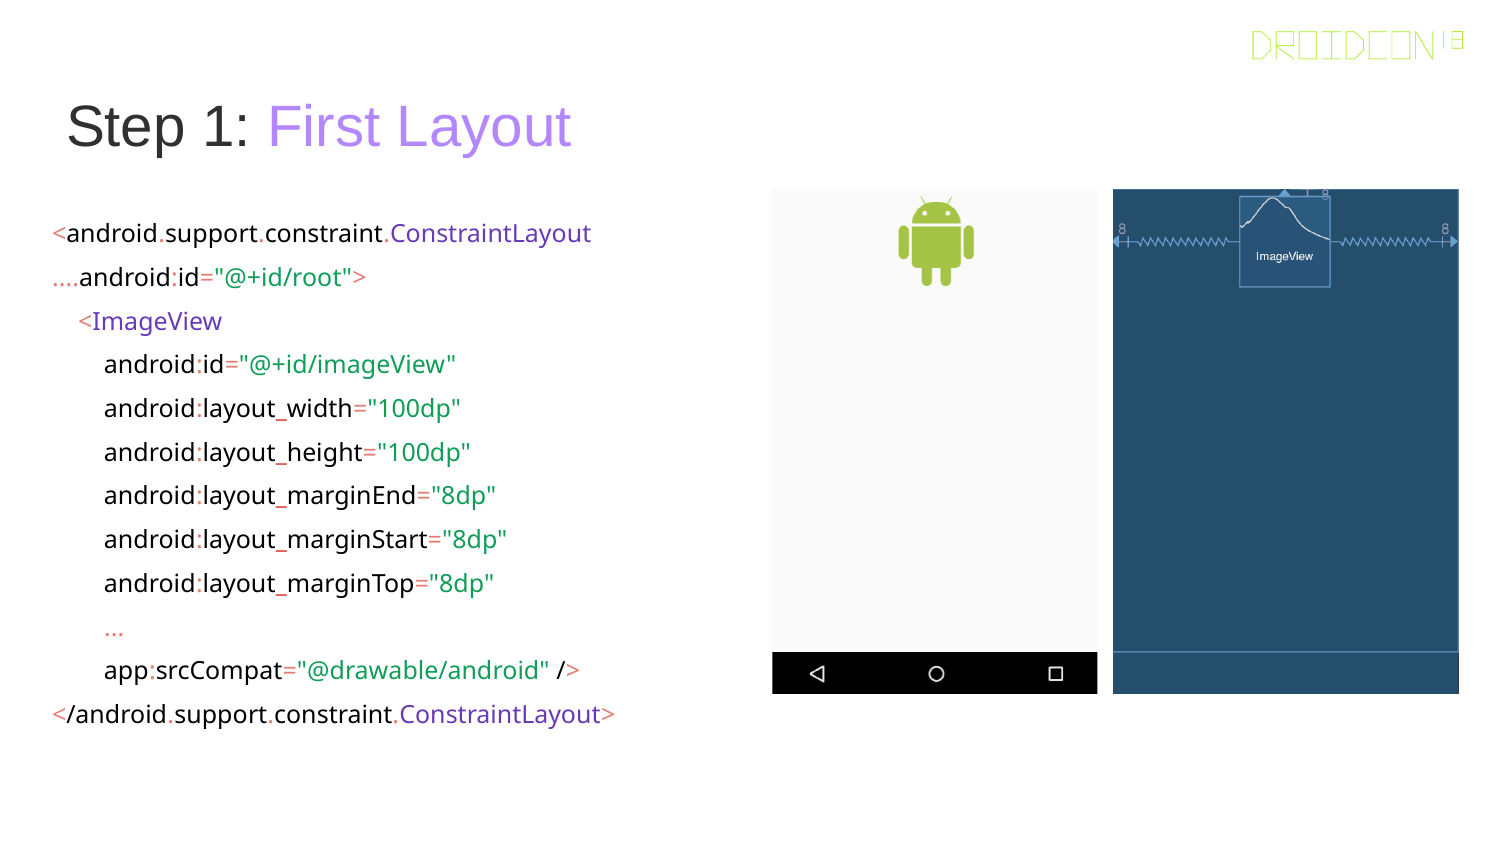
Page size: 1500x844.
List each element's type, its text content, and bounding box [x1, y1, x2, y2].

picture [1112, 188, 1460, 695]
text_box <android.support.constraint.ConstraintLayout ....android:id="@+id/root"> <ImageView android:id="@+id/imageView" android:layout_width="100dp" android:layout_height="100dp" android:layout_marginEnd="8dp" android:layout_marginStart="8dp" android:layout_marginTop="8dp" ... app:srcCompat="@drawable/android" /> </android.support.constraint.ConstraintLayout> [37, 188, 761, 750]
picture [771, 188, 1098, 695]
text_box Step 1: First Layout [51, 72, 1449, 167]
picture [1251, 26, 1467, 81]
